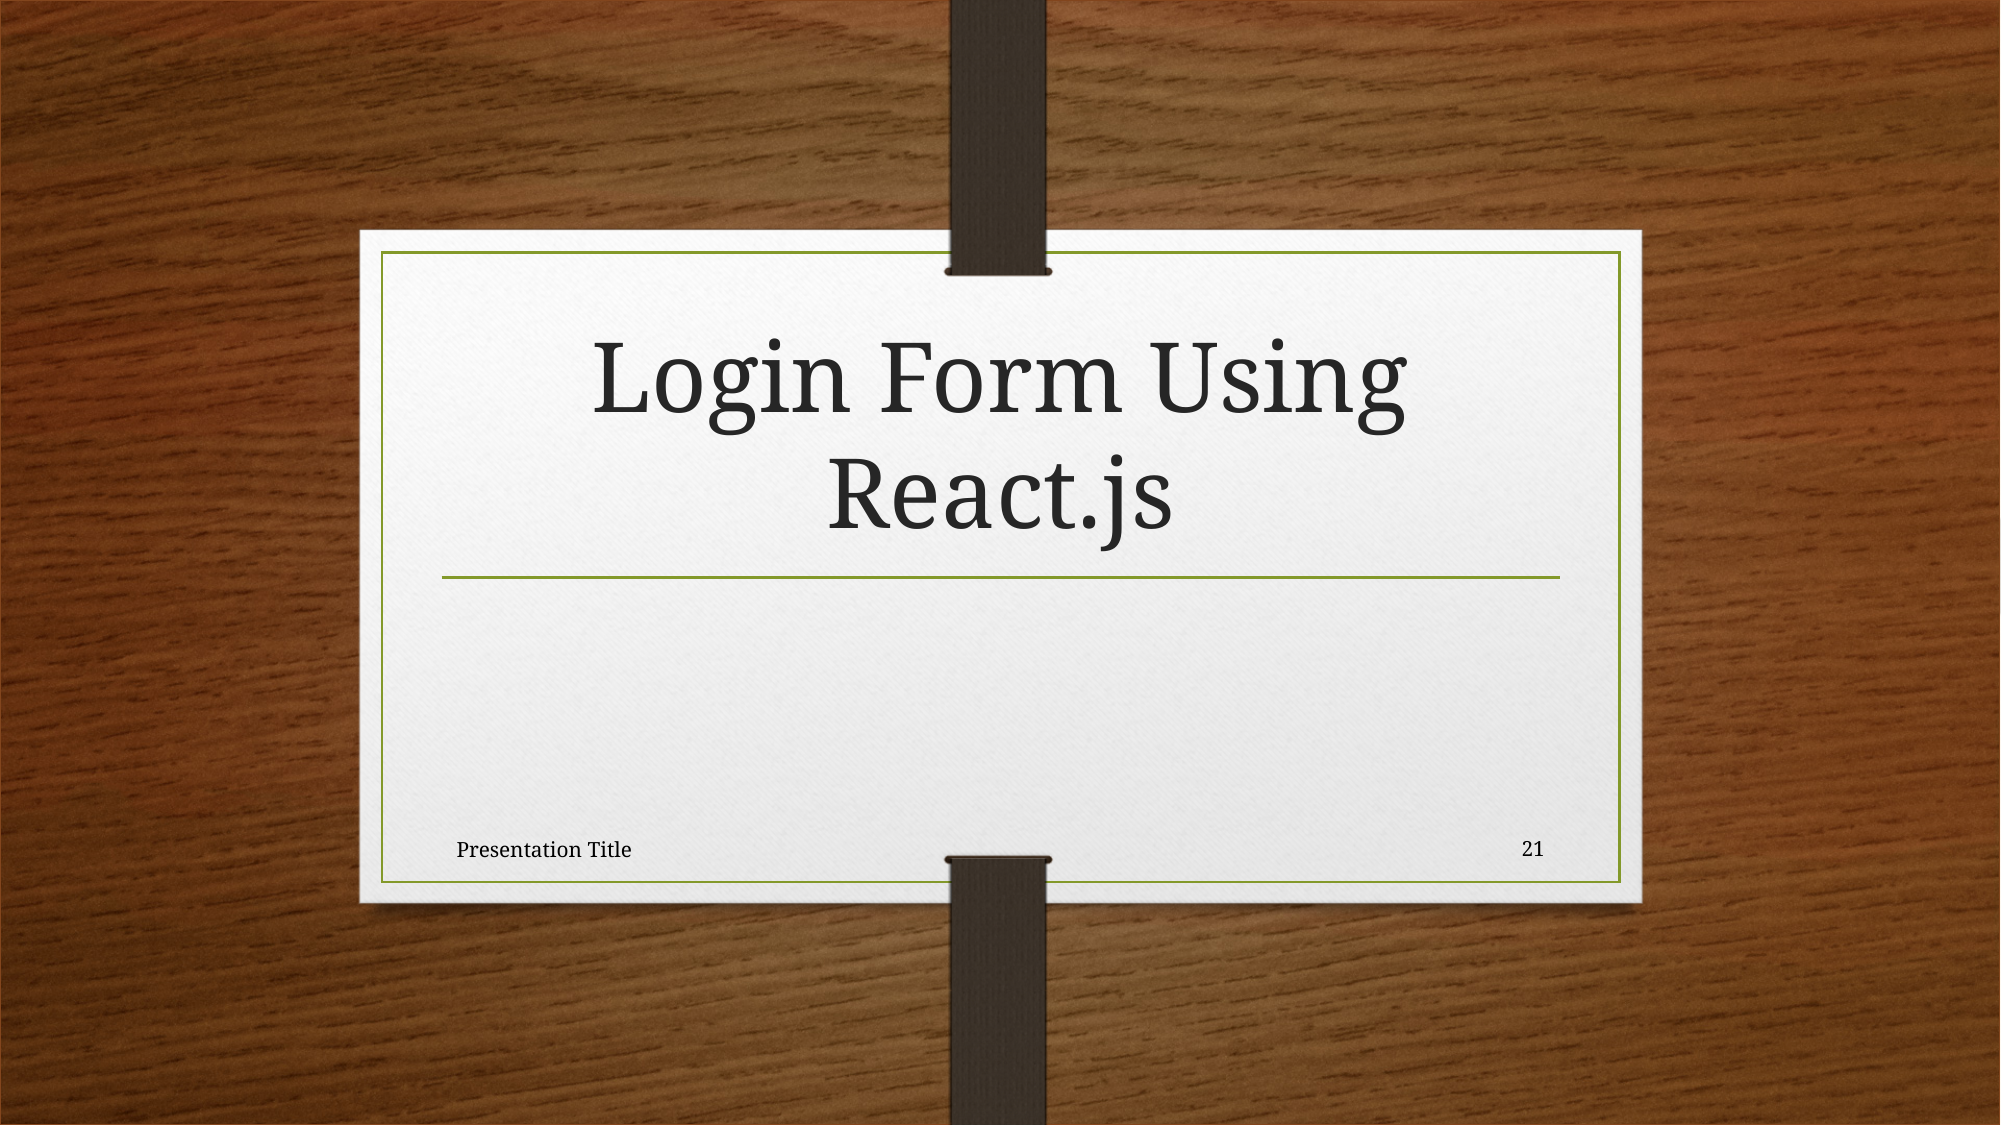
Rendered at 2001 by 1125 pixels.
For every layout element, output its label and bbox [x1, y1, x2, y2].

text_box [0, 0, 2000, 1125]
